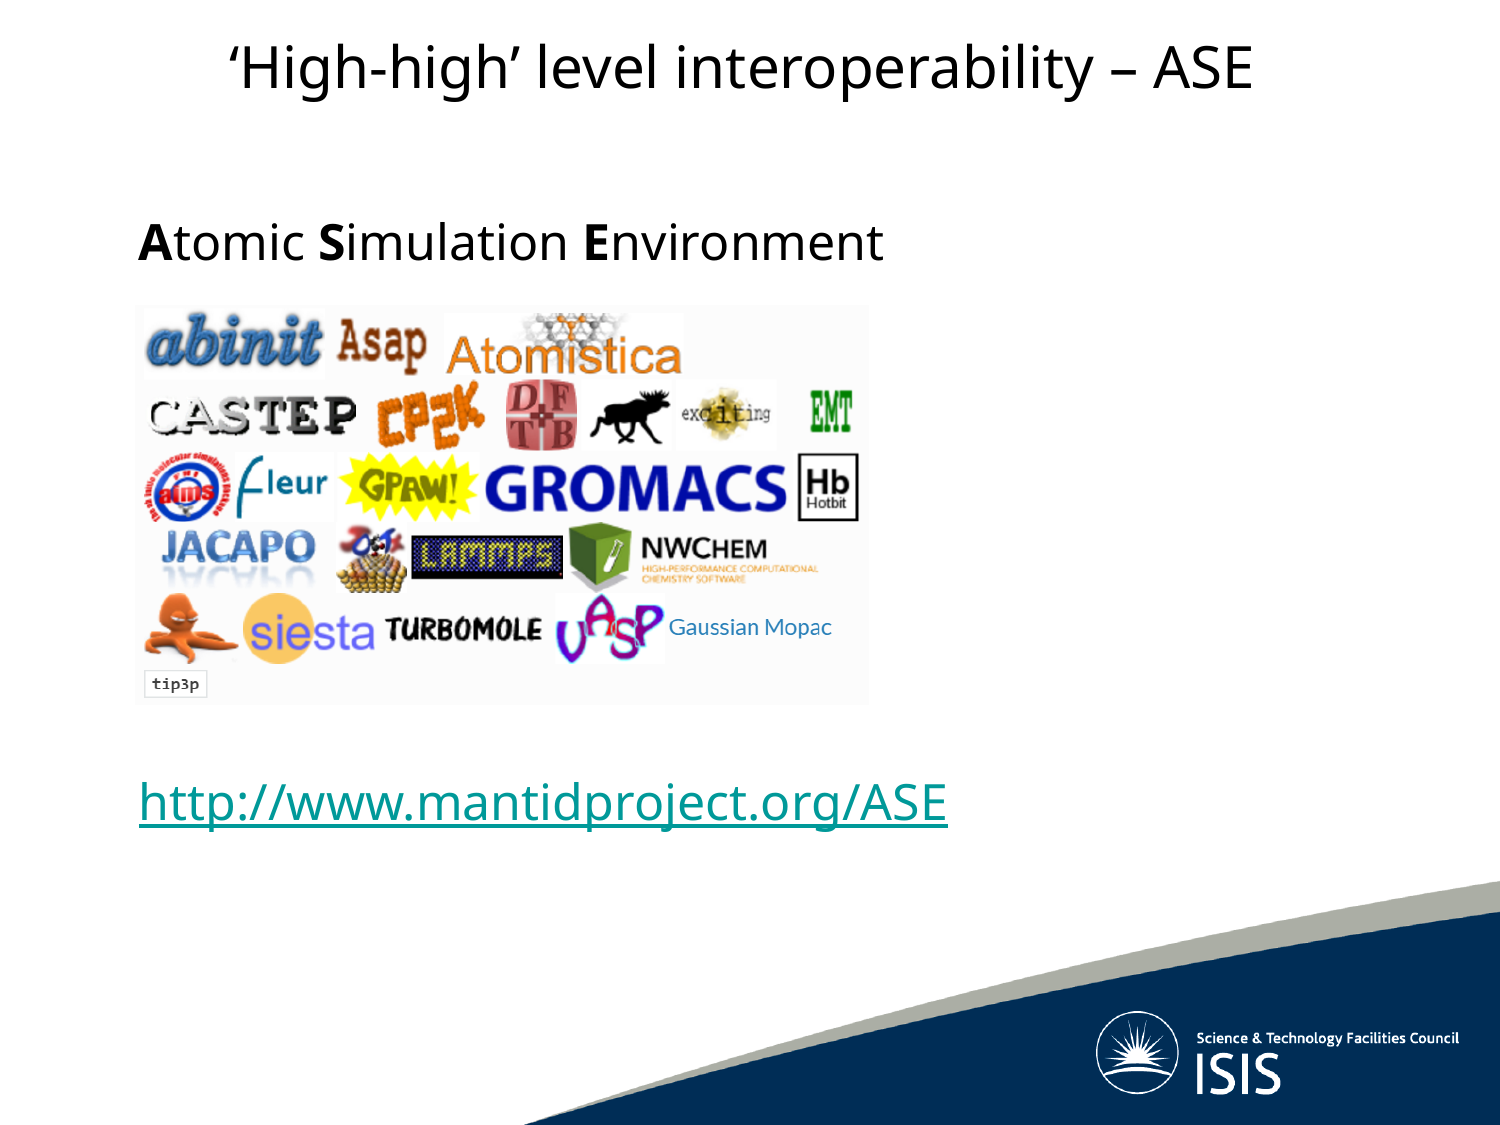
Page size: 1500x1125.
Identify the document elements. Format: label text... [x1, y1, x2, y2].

picture [0, 879, 1500, 1125]
picture [135, 304, 869, 705]
text_box Atomic Simulation Environment http://www.mantidproject.org/ASE [123, 203, 1474, 894]
title ‘High-high’ level interoperability – ASE [74, 0, 1426, 160]
